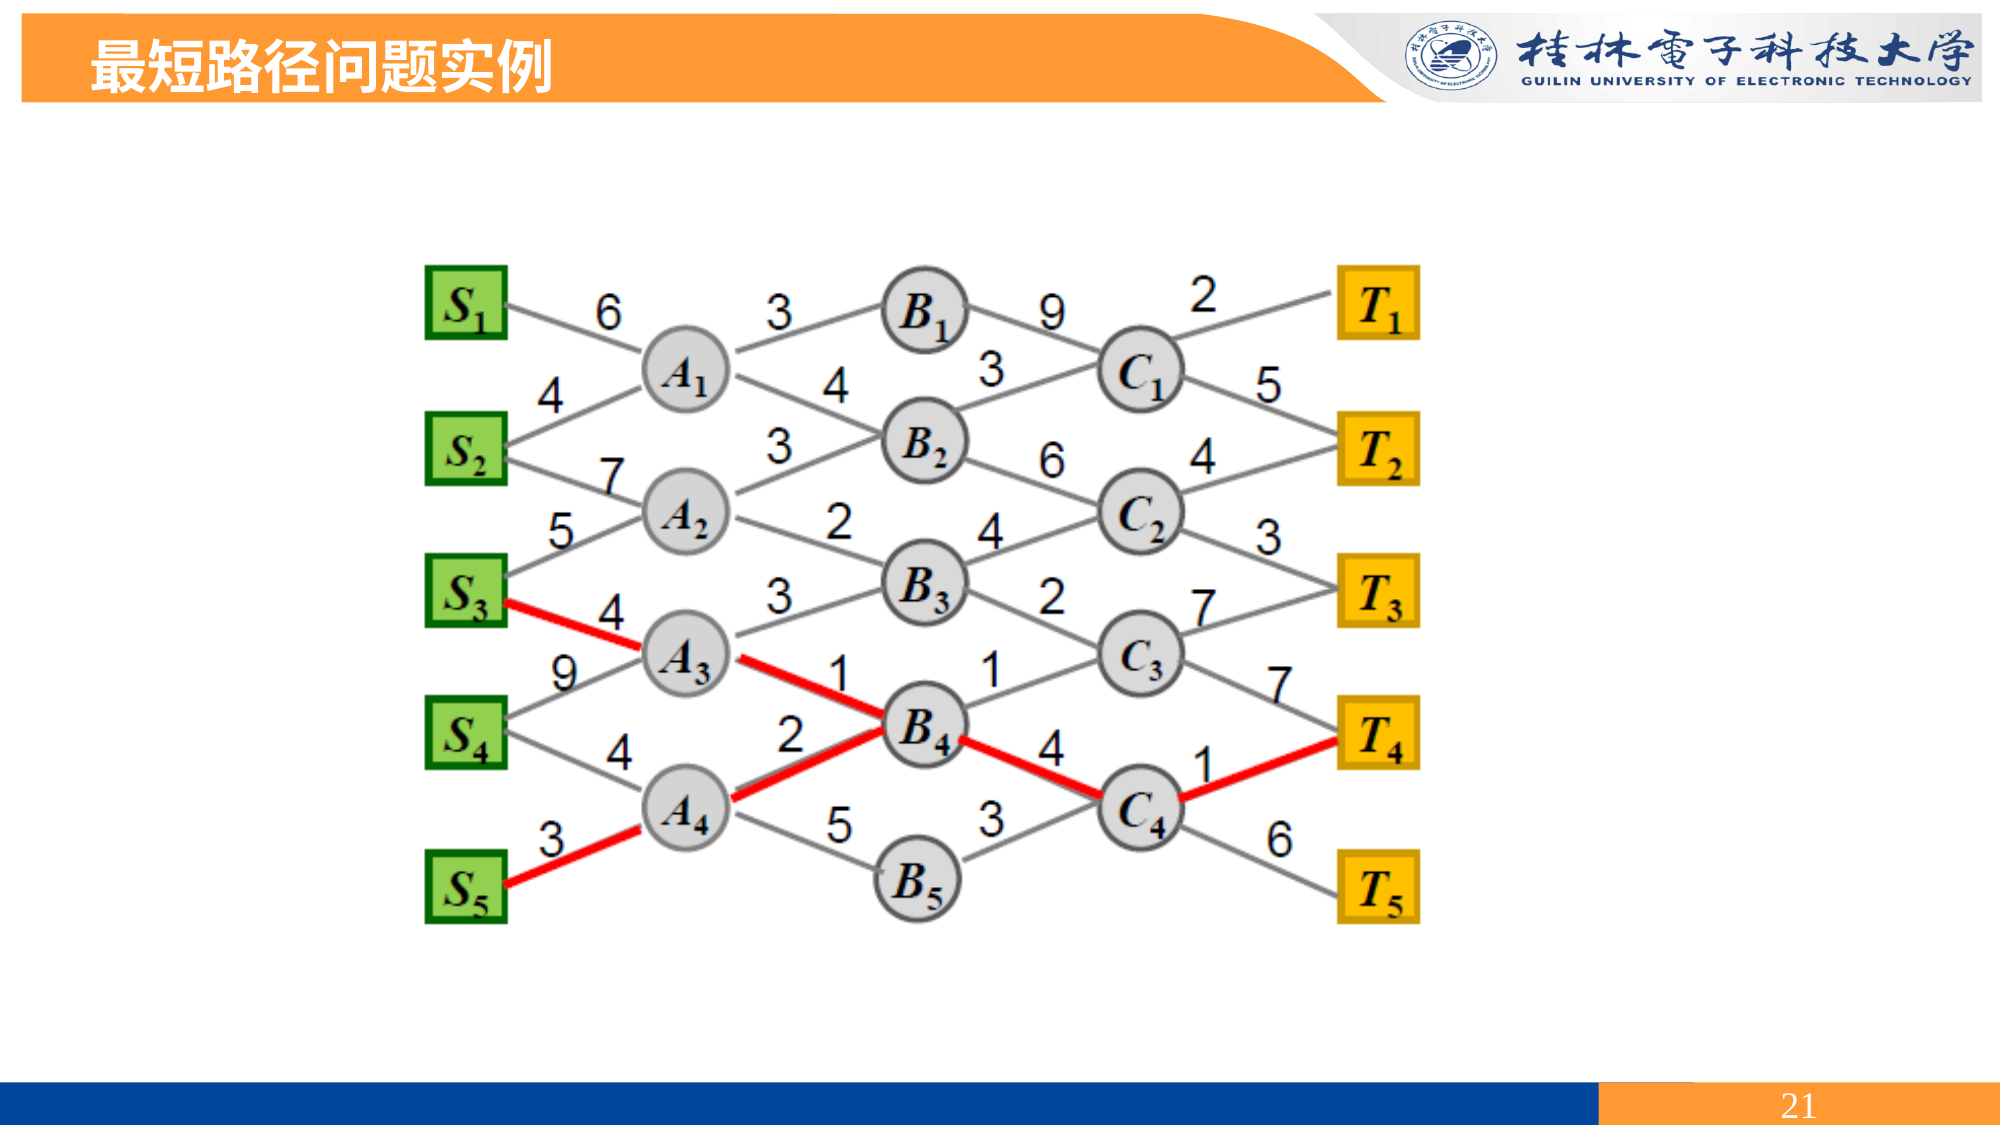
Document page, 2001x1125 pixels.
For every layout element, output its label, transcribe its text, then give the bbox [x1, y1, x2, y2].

picture [1386, 0, 2000, 103]
text_box 最短路径问题实例 [74, 23, 1101, 109]
picture [409, 225, 1514, 951]
